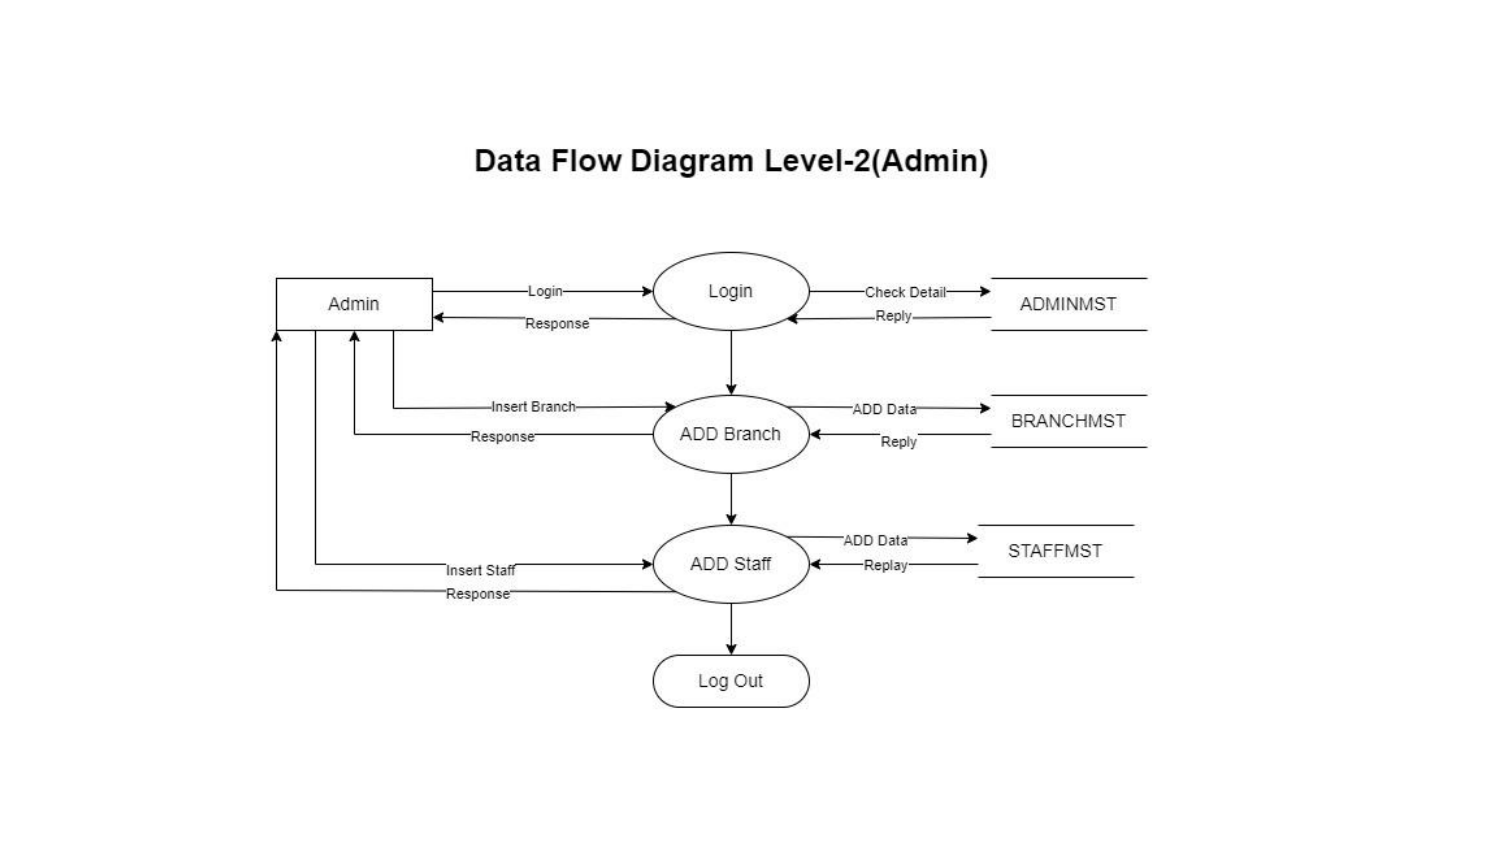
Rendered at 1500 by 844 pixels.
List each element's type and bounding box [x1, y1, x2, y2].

picture [258, 121, 1187, 727]
